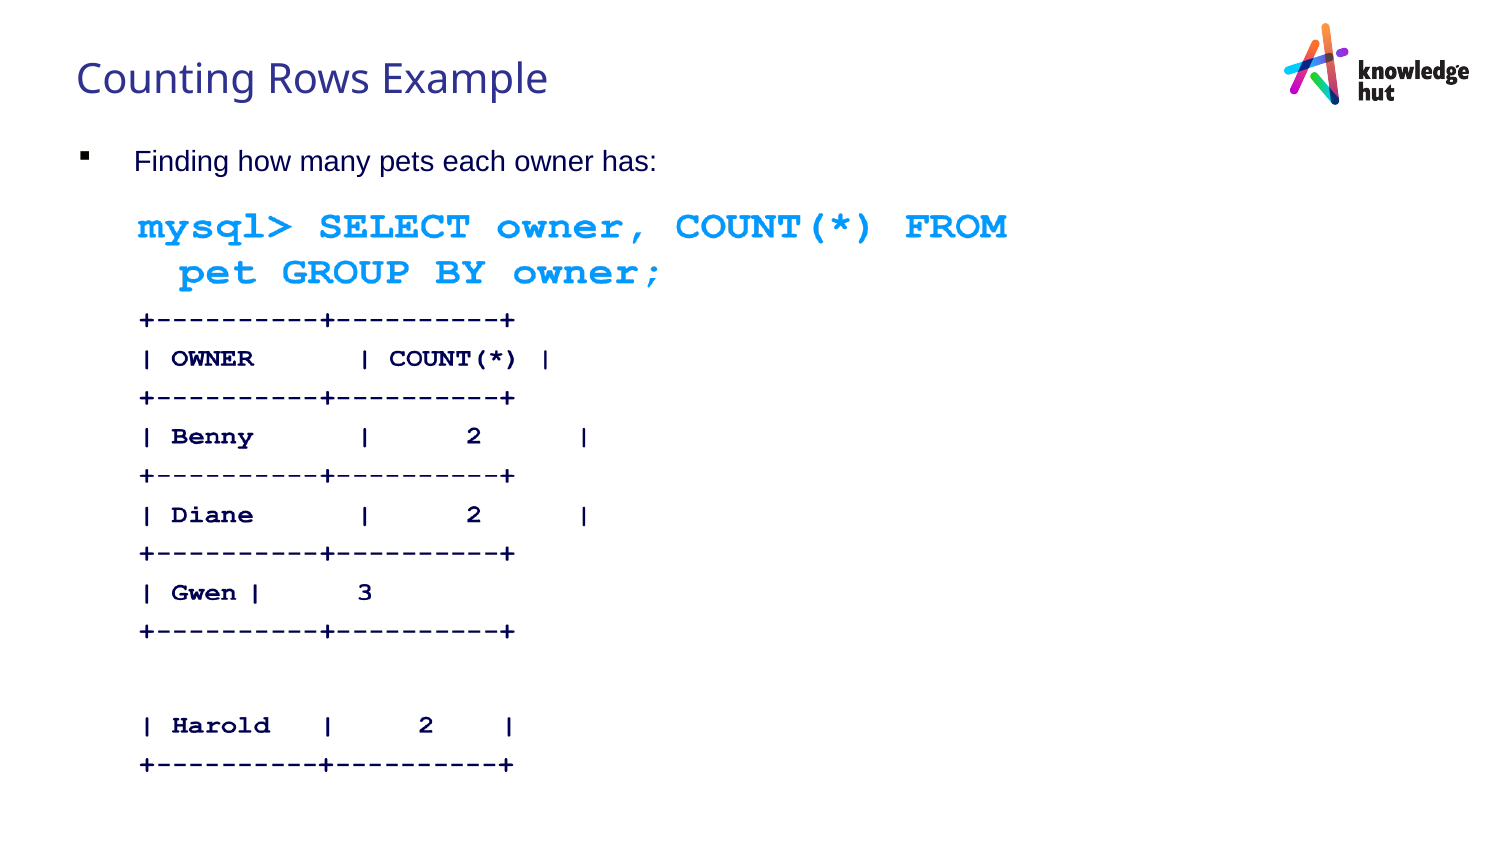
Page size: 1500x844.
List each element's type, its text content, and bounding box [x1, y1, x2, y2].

text_box Finding how many pets each owner has: [61, 134, 1013, 185]
picture [1284, 23, 1469, 105]
picture [112, 191, 1082, 796]
text_box Counting Rows Example [61, 43, 564, 109]
